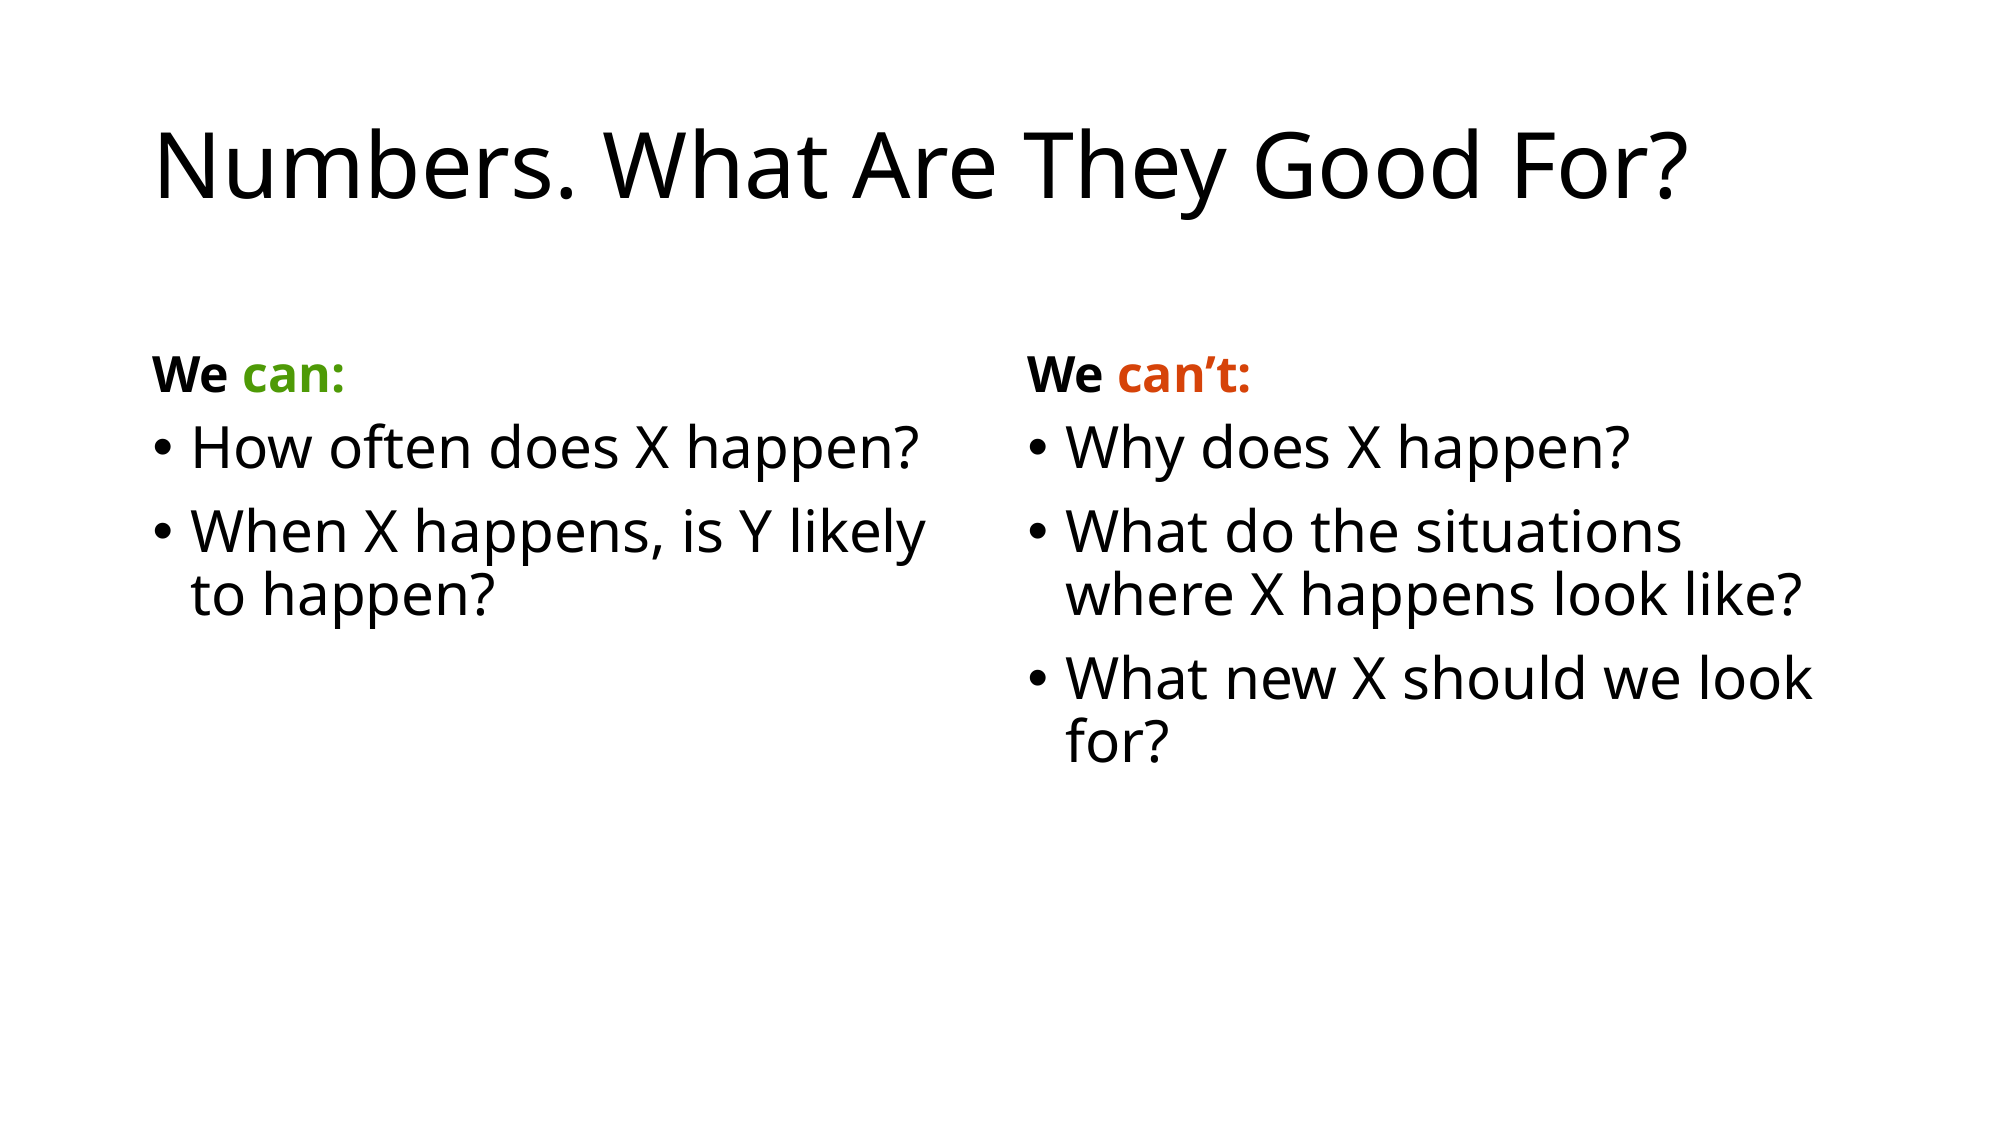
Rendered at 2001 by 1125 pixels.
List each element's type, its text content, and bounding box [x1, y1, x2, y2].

list Why does X happen? What do the situations where X happens look like? What new X should we look for? [1012, 410, 1863, 1016]
list We can: [137, 275, 984, 410]
list We can’t: [1012, 275, 1863, 410]
list How often does X happen? When X happens, is Y likely to happen? [137, 410, 984, 1016]
title Numbers. What Are They Good For? [137, 59, 1863, 278]
